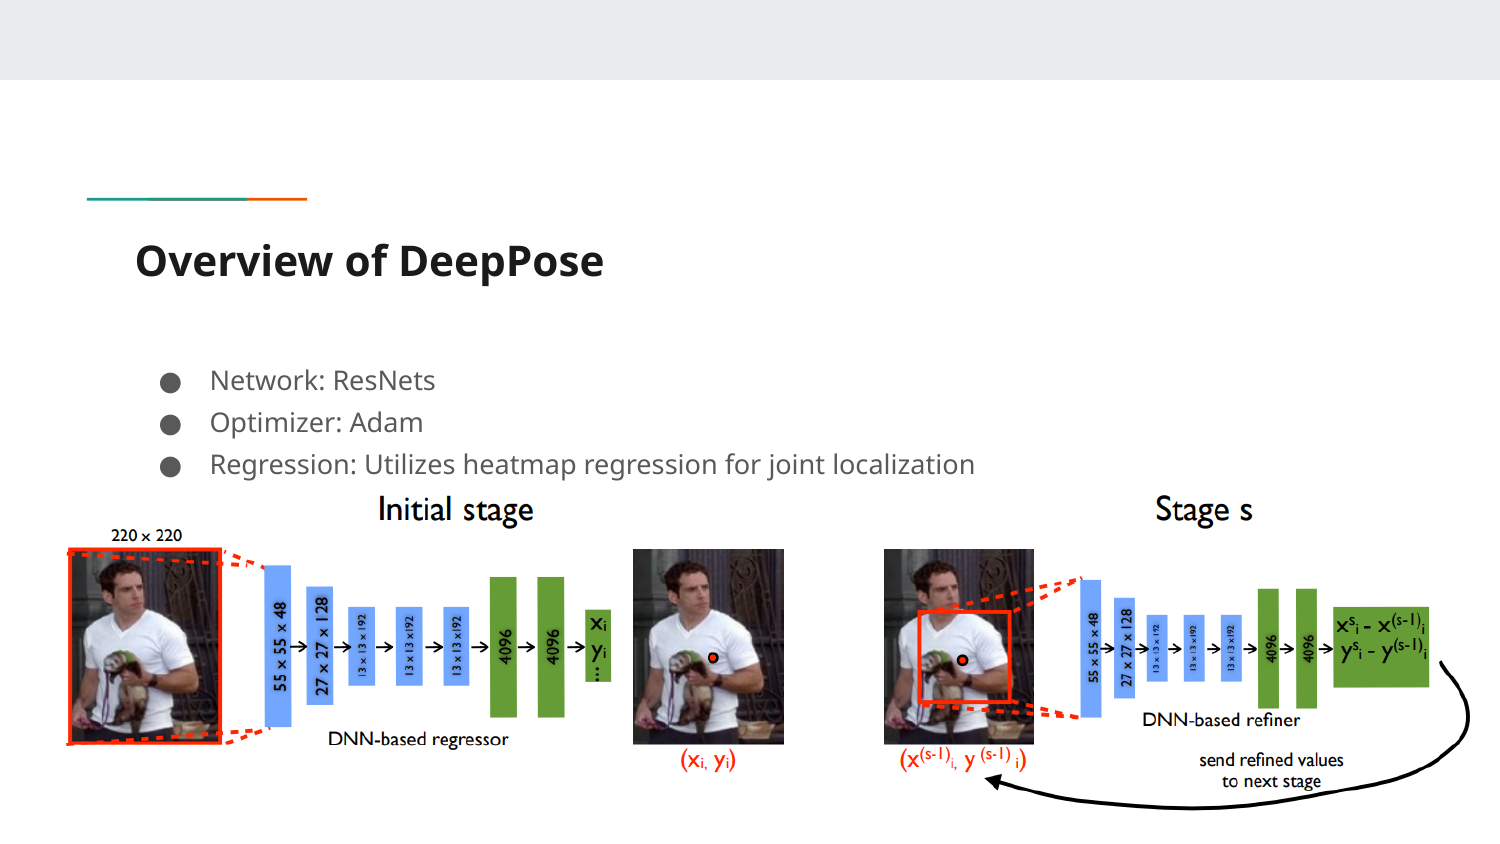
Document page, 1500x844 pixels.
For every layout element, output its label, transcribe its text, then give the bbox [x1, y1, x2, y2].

title Overview of DeepPose [119, 216, 1381, 305]
list Network: ResNets Optimizer: Adam Regression: Utilizes heatmap regression for joint localization [119, 341, 1381, 490]
picture [0, 491, 1500, 814]
